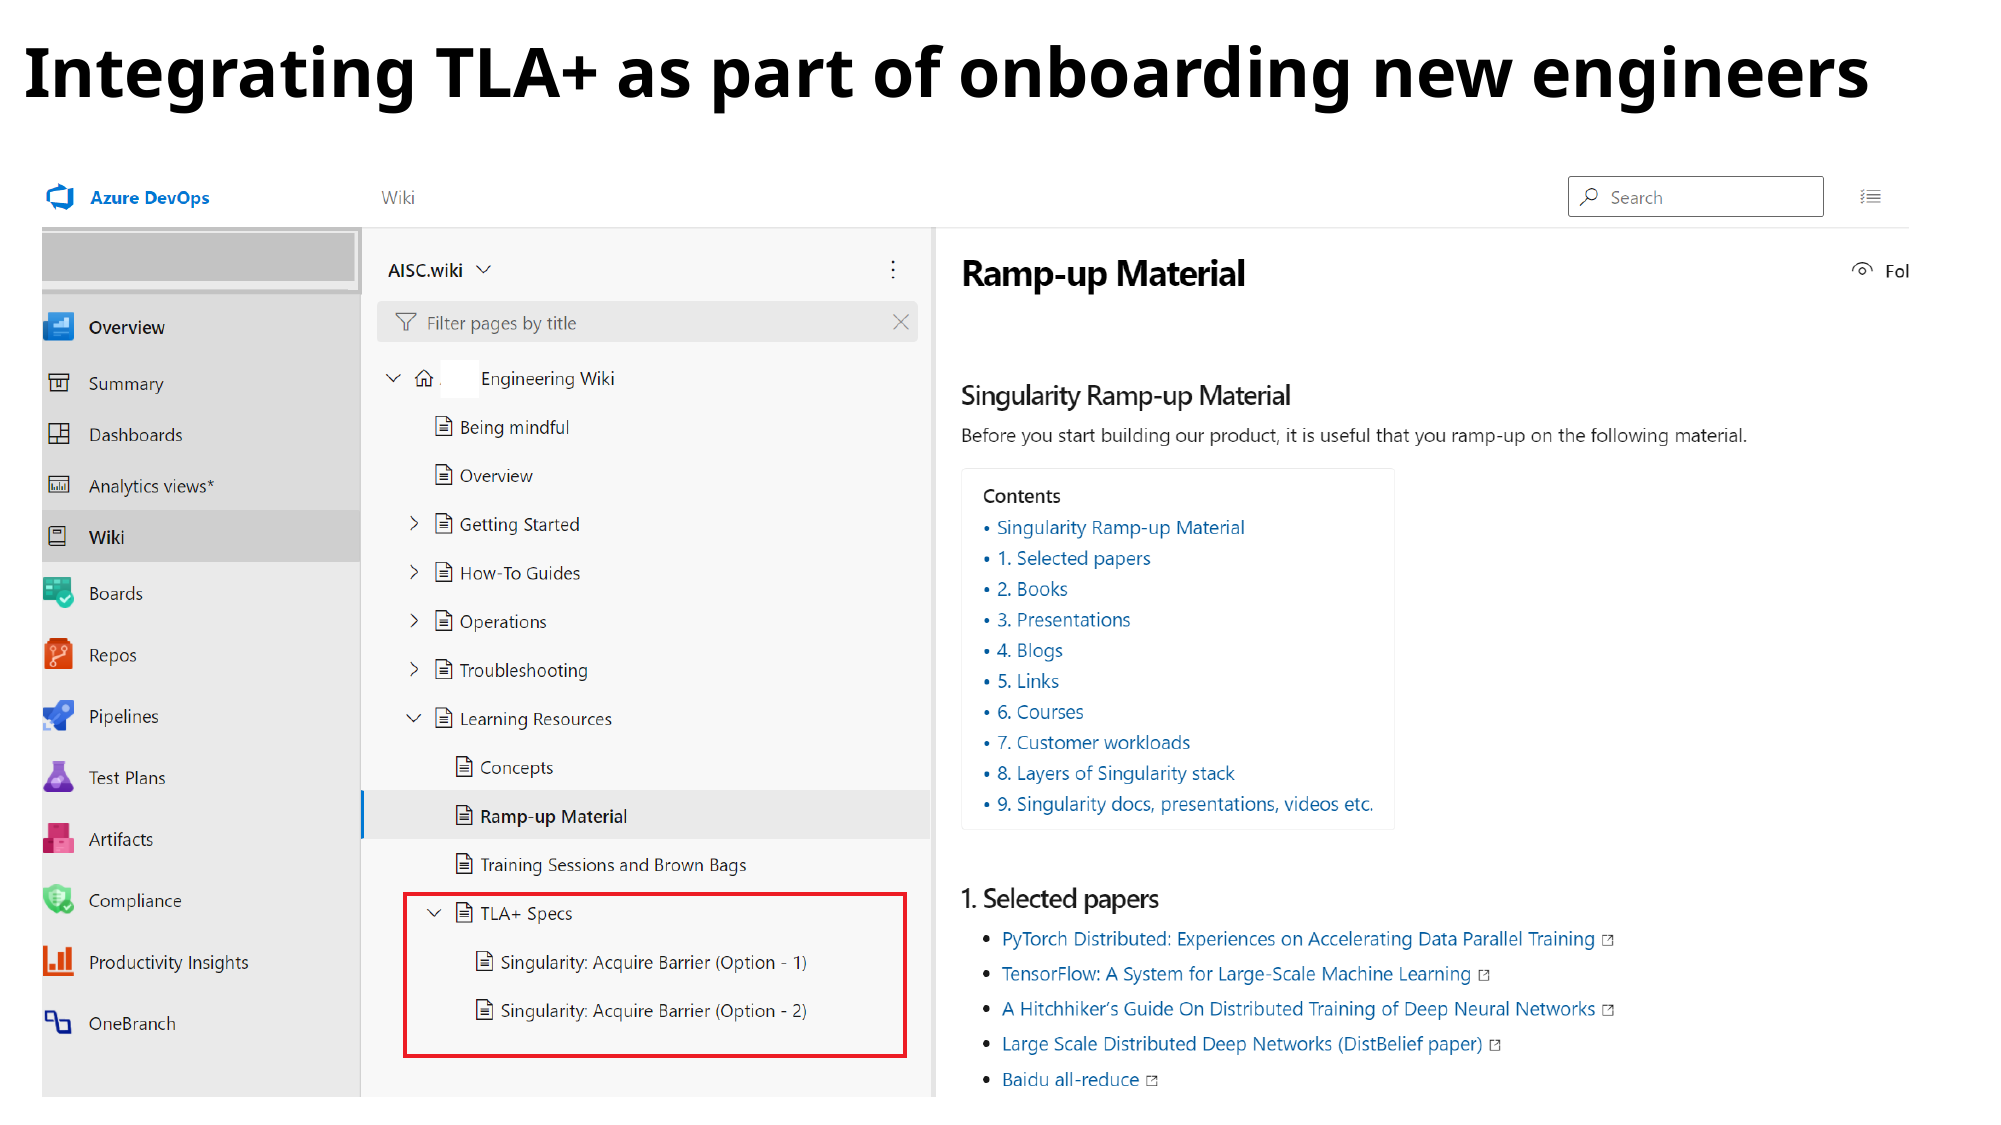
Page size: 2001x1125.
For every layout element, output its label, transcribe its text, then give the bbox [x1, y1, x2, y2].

title Integrating TLA+ as part of onboarding new engineers [9, 11, 1909, 129]
picture [42, 167, 1909, 1097]
